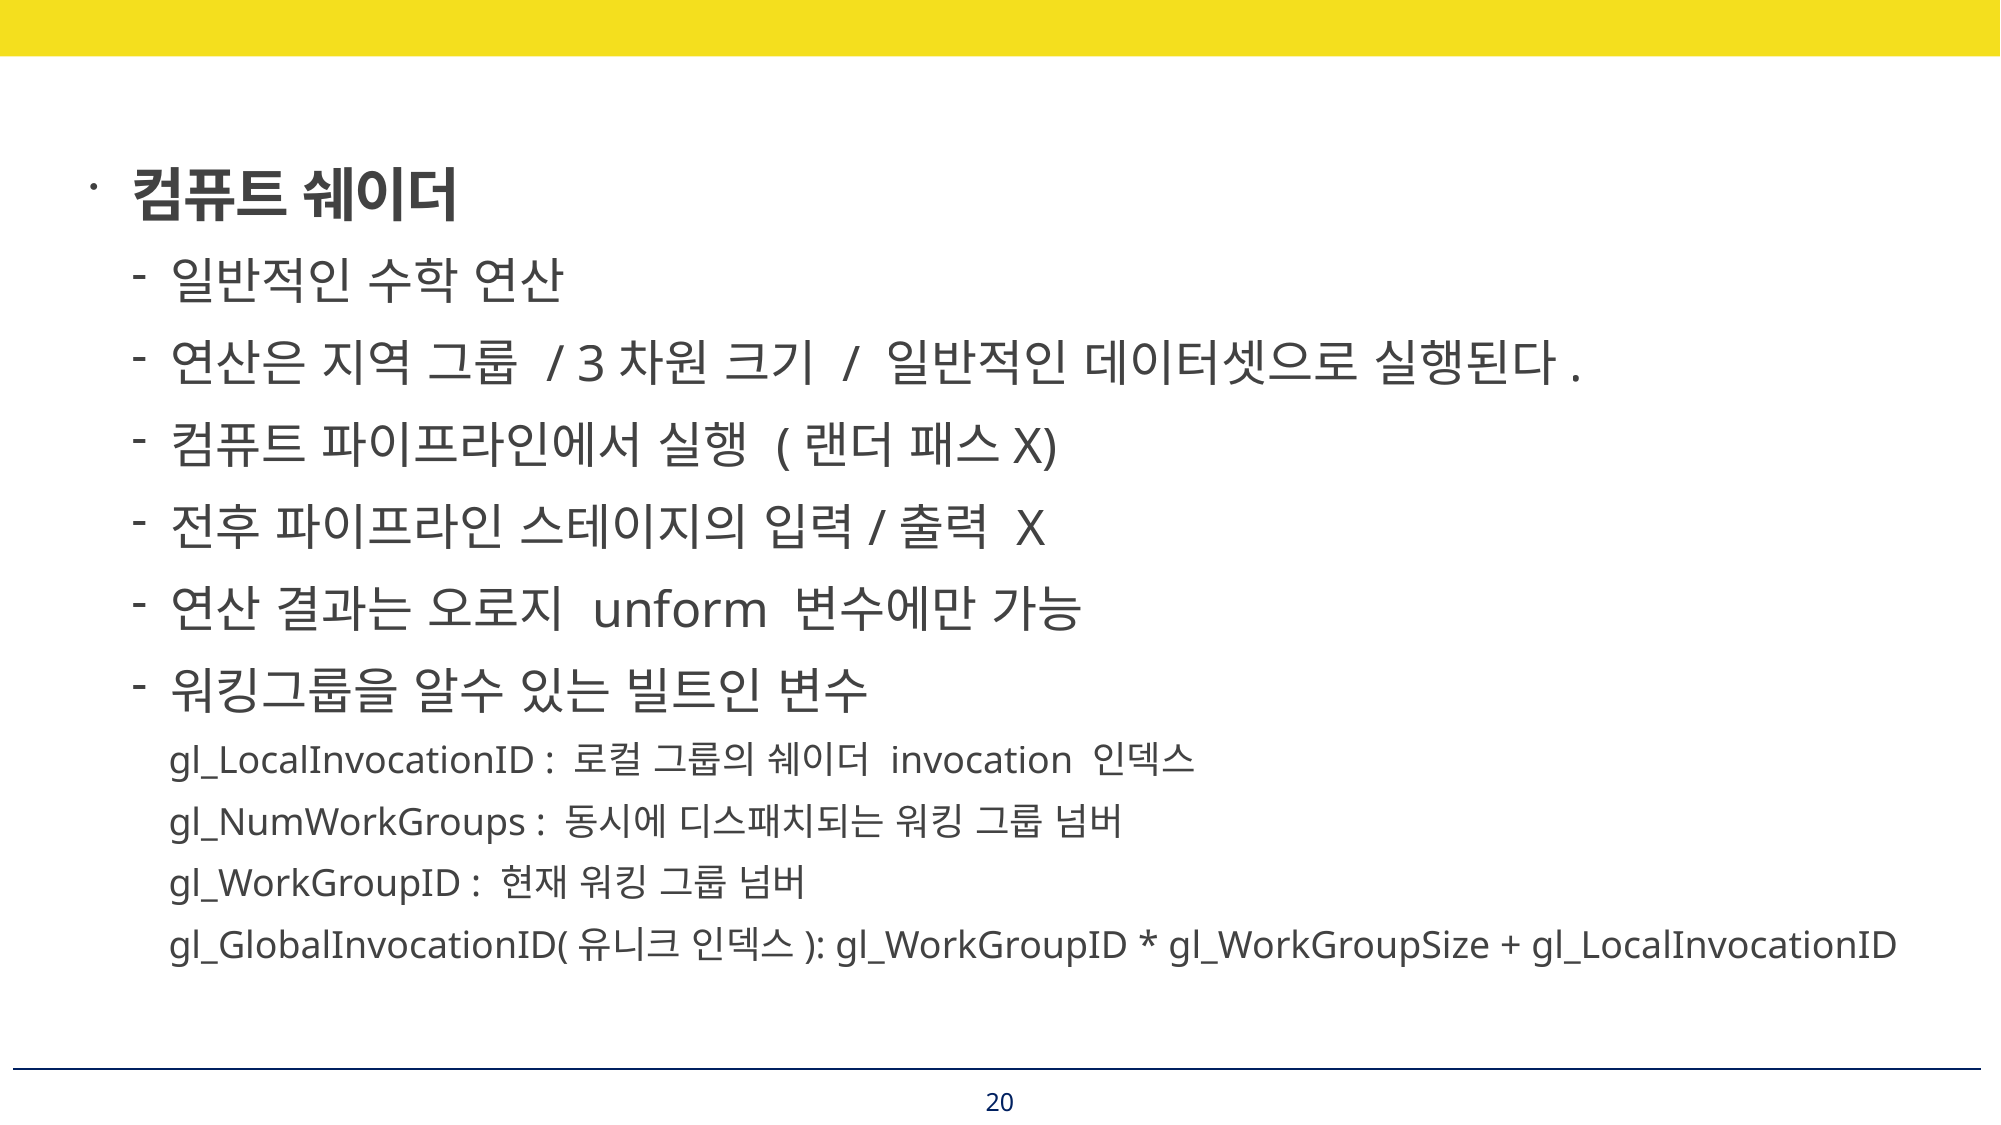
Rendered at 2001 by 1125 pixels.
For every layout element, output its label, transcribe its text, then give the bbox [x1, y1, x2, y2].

list 컴퓨트 쉐이더 일반적인 수학 연산 연산은 지역 그룹 / 3차원 크기 / 일반적인 데이터셋으로 실행된다. 컴퓨트 파이프라인에서 실행 (랜더 패스X) 전후 파이프라인 스테이지의 입력/출력 X 연산 결과는 오로지 unform 변수에만 가능 워킹그룹을 알수 있는 빌트인 변수 gl_LocalInvocationID : 로컬 그룹의 쉐이더 invocation 인덱스 gl_NumWorkGroups : 동시에 디스패치되는 워킹 그룹 넘버 gl_WorkGroupID : 현재 워킹 그룹 넘버 gl_GlobalInvocationID(유니크 인덱스): gl_WorkGroupID * gl_WorkGroupSize + gl_LocalInvocationID [85, 144, 1915, 1049]
slide_number 20 [916, 1078, 1084, 1125]
